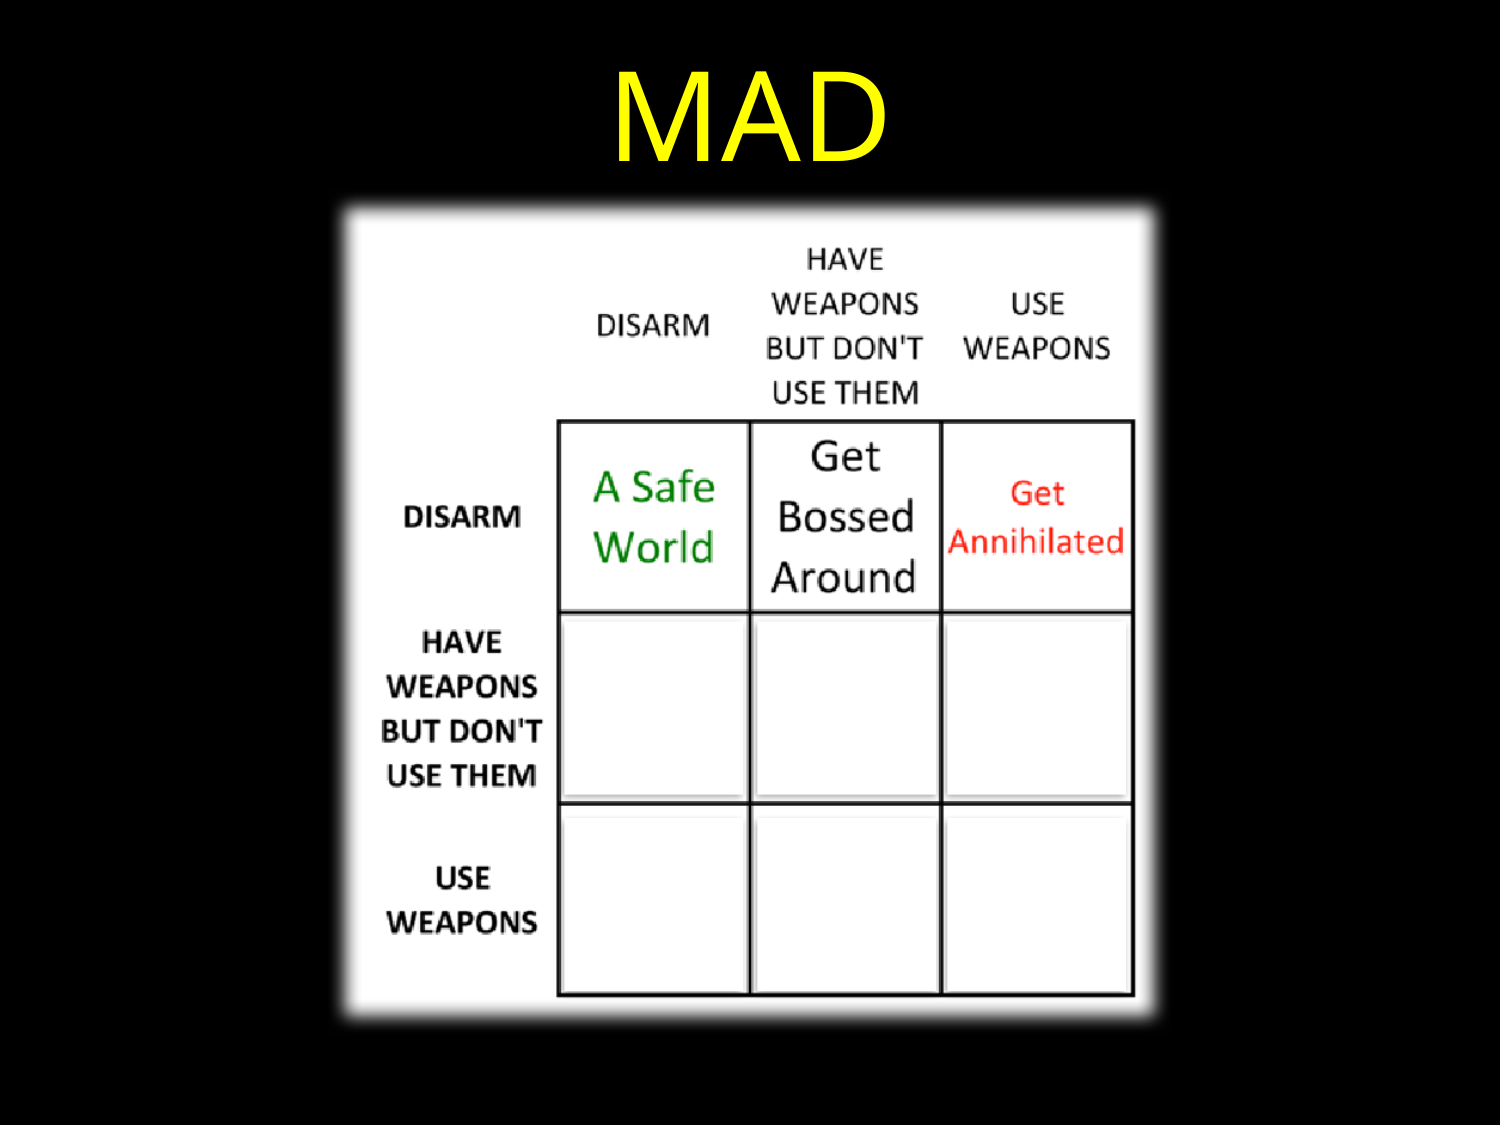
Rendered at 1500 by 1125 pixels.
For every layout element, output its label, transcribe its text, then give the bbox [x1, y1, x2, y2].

picture [327, 190, 1172, 1034]
title MAD [0, 32, 1500, 191]
